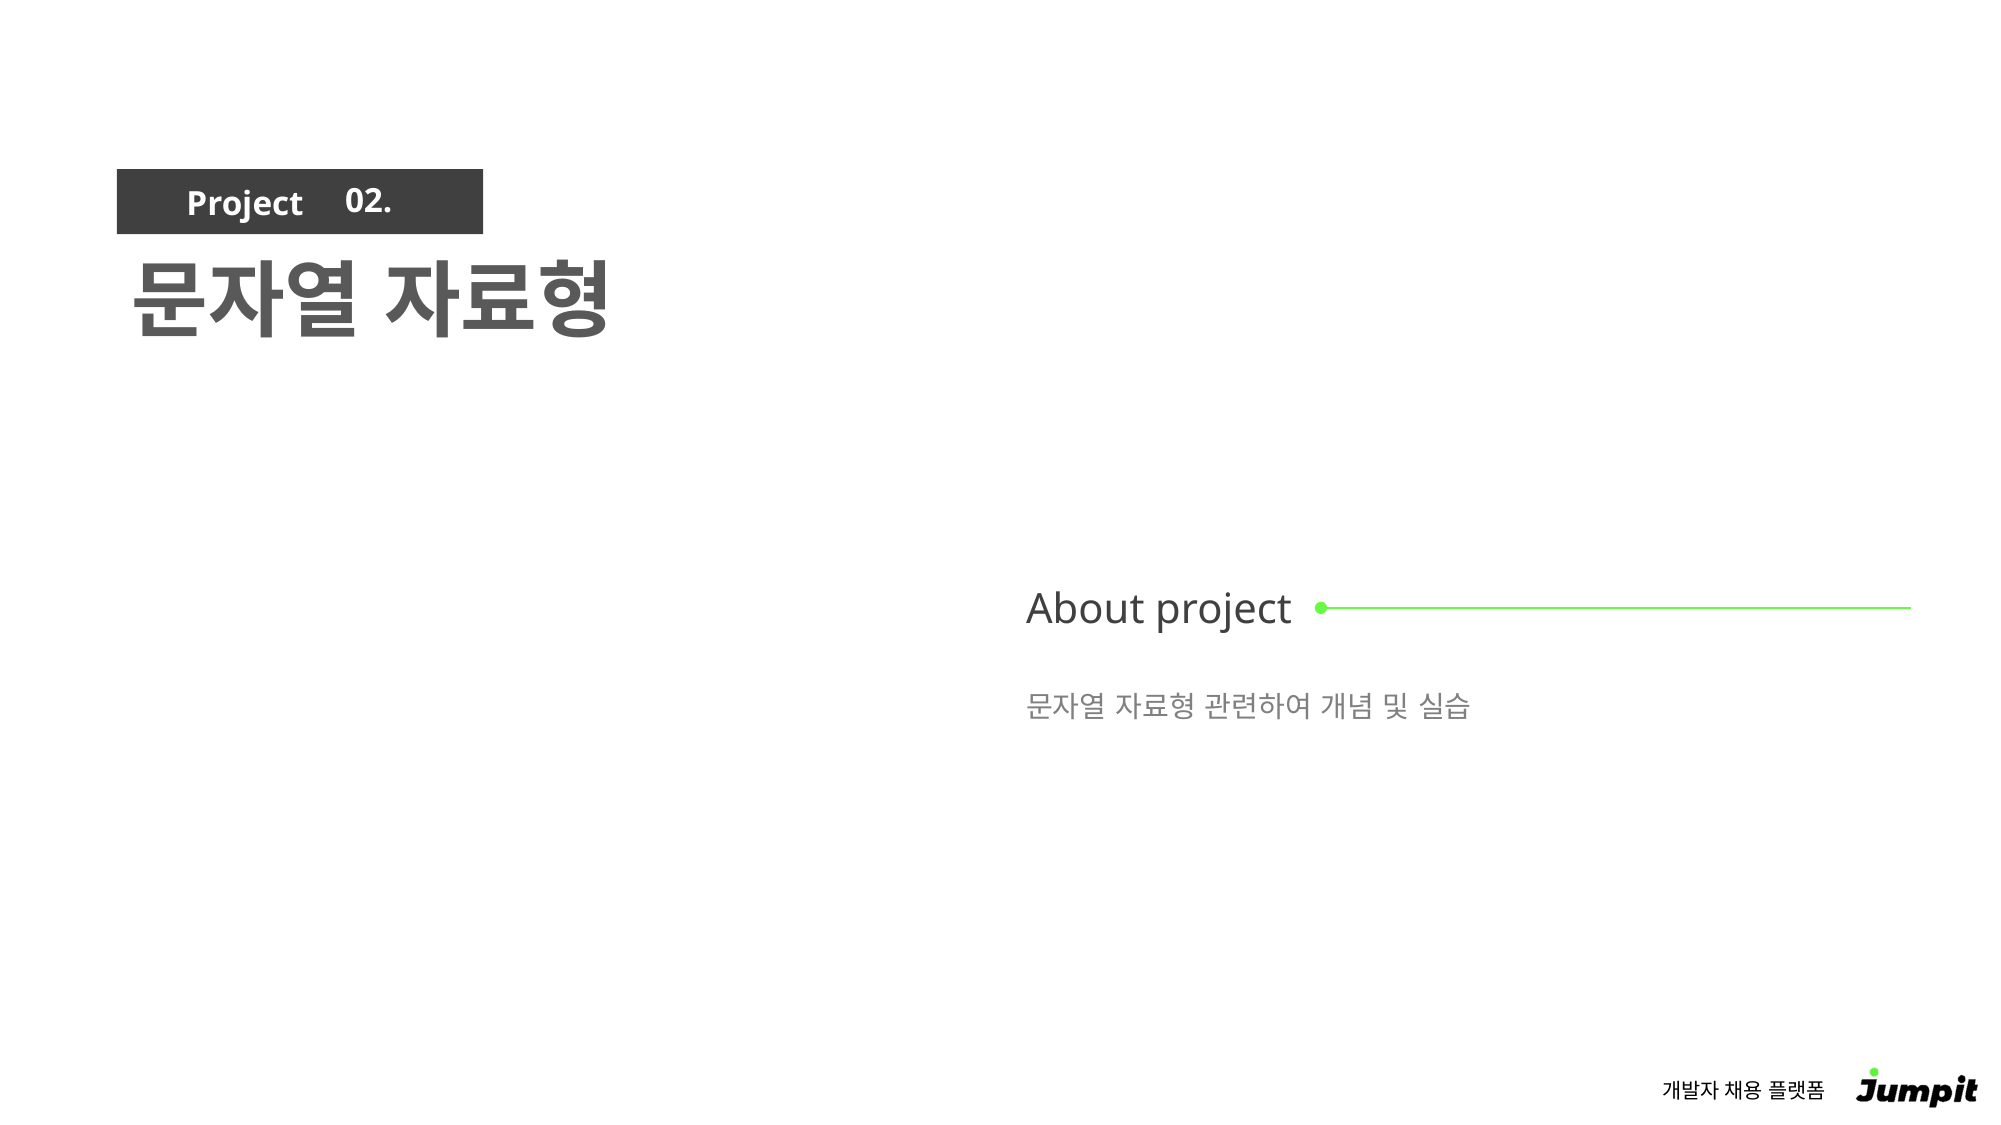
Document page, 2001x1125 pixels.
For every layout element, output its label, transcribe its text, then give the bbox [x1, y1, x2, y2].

picture [1849, 1063, 1982, 1113]
list 02. [329, 176, 408, 228]
list 문자열 자료형 관련하여 개념 및 실습 [1011, 684, 1912, 1001]
list 문자열 자료형 [116, 251, 1424, 360]
